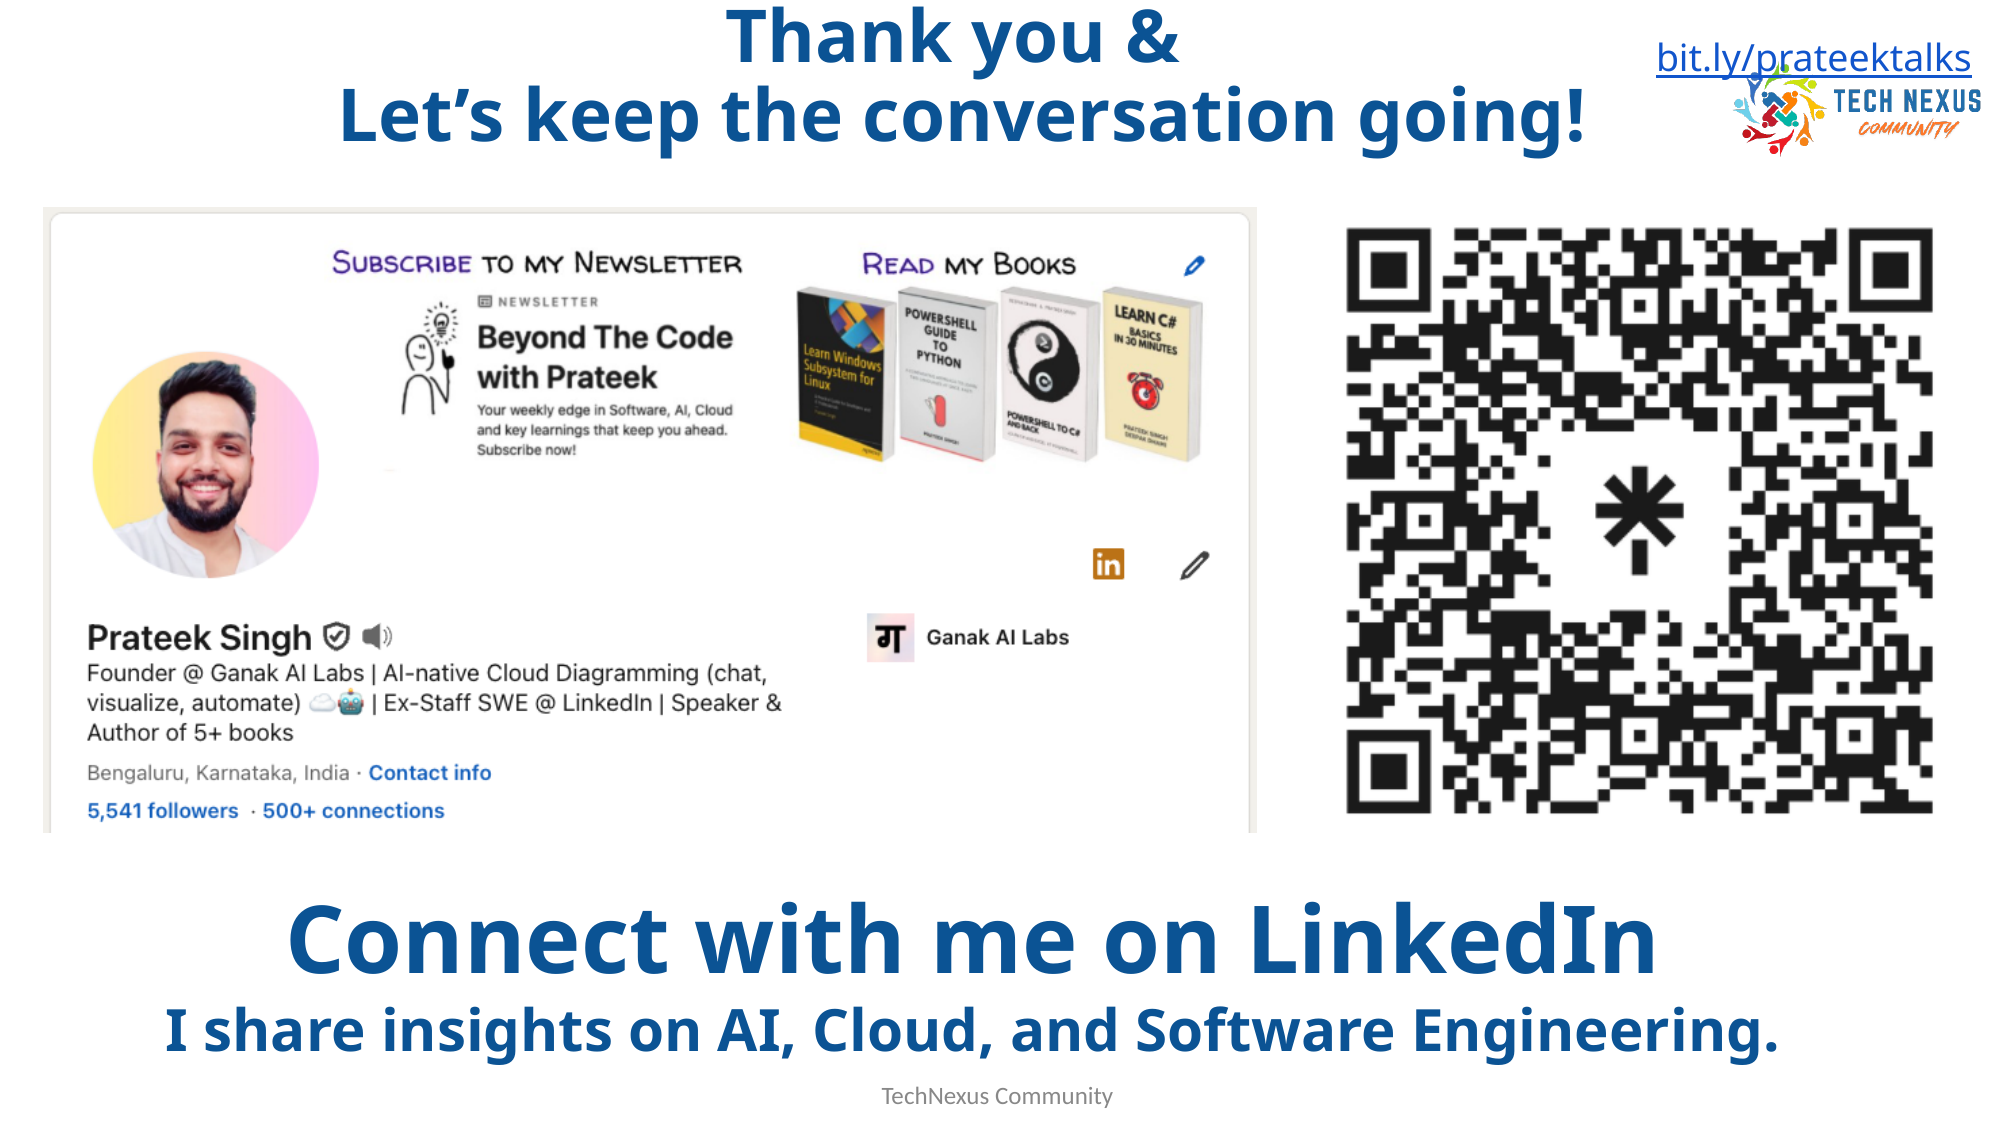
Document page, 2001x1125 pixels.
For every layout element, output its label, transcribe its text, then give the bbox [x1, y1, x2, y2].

text_box Thank you & Let’s keep the conversation going! [335, 0, 1590, 158]
text_box Connect with me on LinkedIn I share insights on AI, Cloud, and Software Engineering. [163, 880, 1783, 1063]
footer TechNexus Community [660, 1065, 1336, 1125]
picture [1713, 51, 2001, 171]
picture [1326, 206, 1953, 833]
picture [43, 206, 1257, 833]
text_box bit.ly/prateektalks [1641, 0, 2000, 101]
